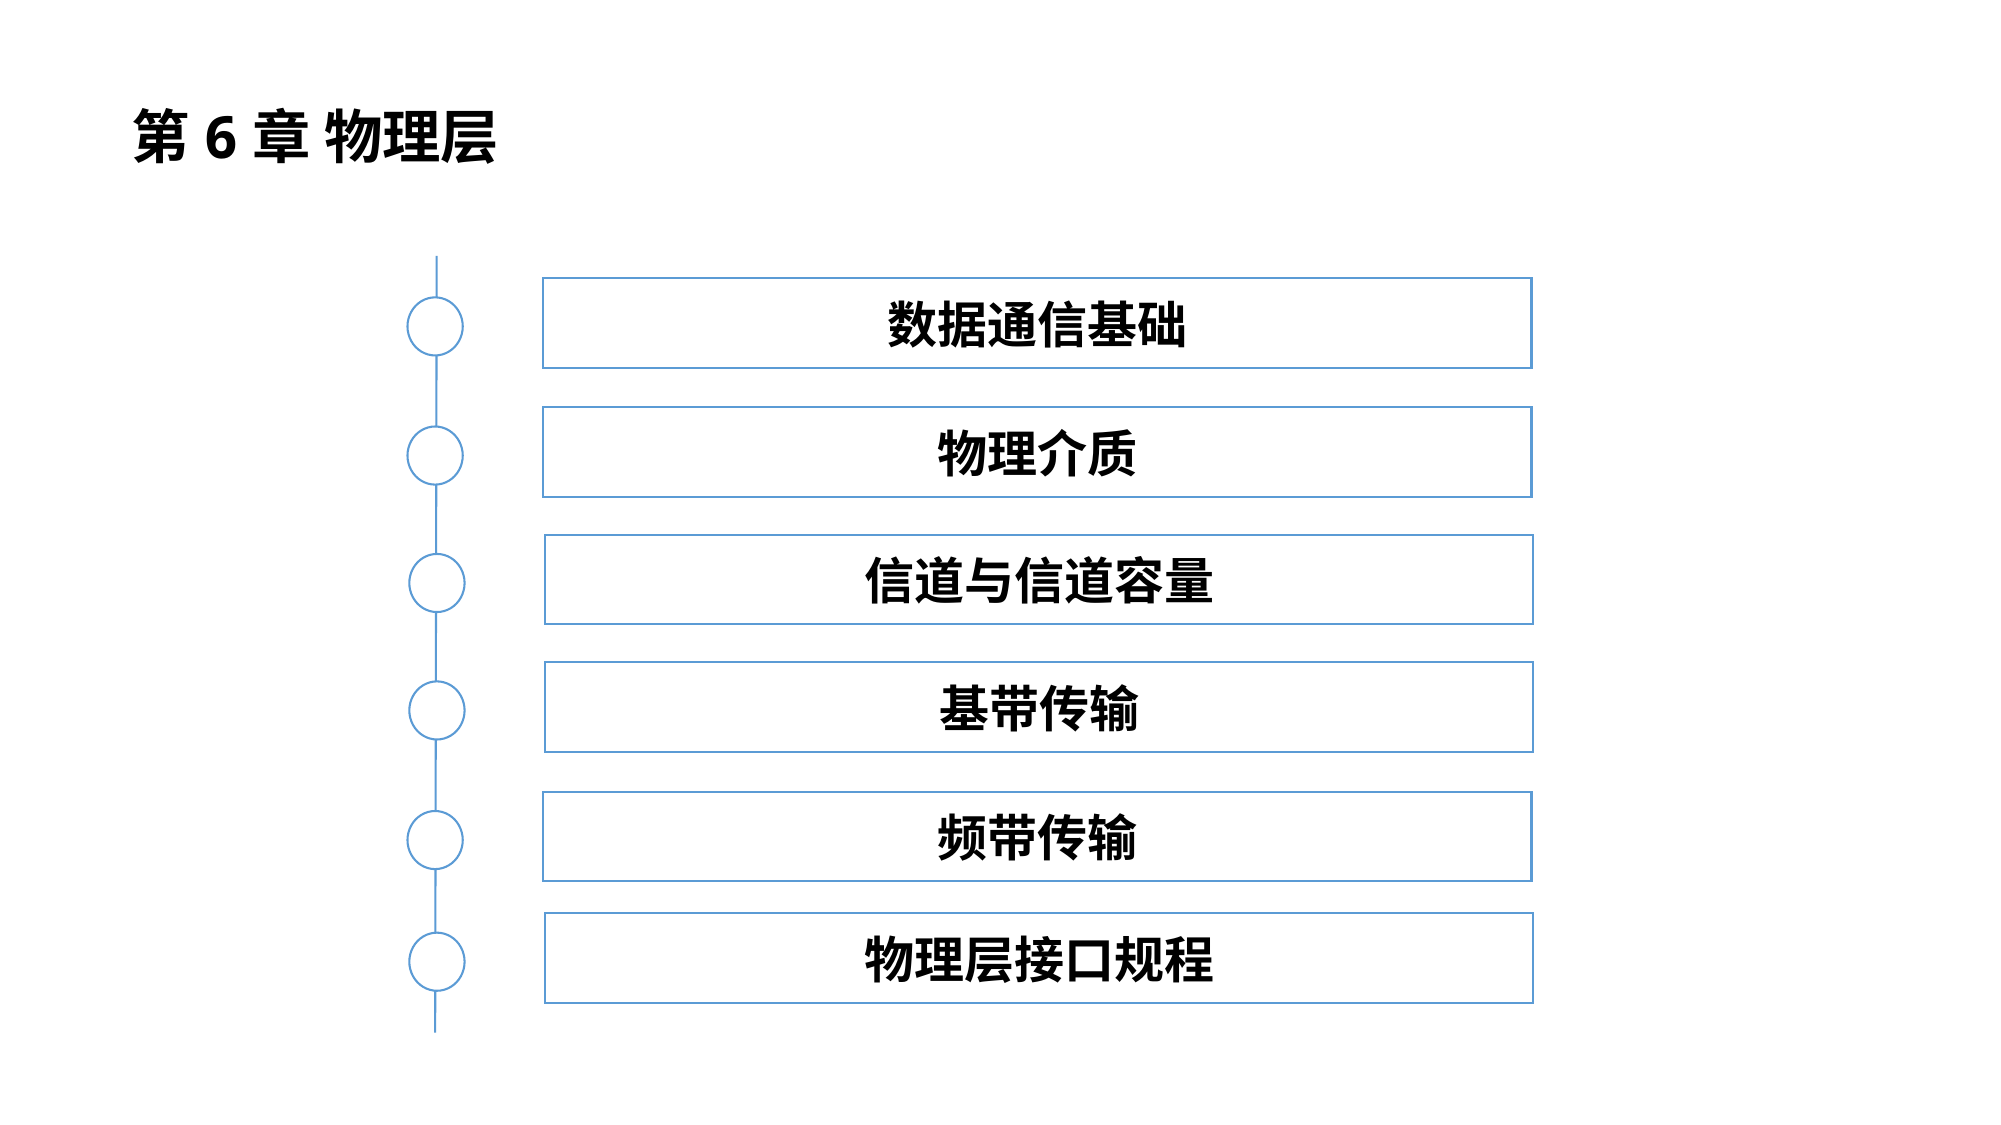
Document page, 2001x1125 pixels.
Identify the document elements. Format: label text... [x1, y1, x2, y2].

text_box [434, 625, 438, 662]
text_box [407, 791, 1532, 882]
text_box 第6章 物理层 [109, 70, 1297, 200]
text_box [407, 407, 1532, 497]
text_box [409, 662, 1534, 752]
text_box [409, 913, 1534, 1004]
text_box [409, 534, 1534, 625]
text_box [407, 278, 1532, 368]
